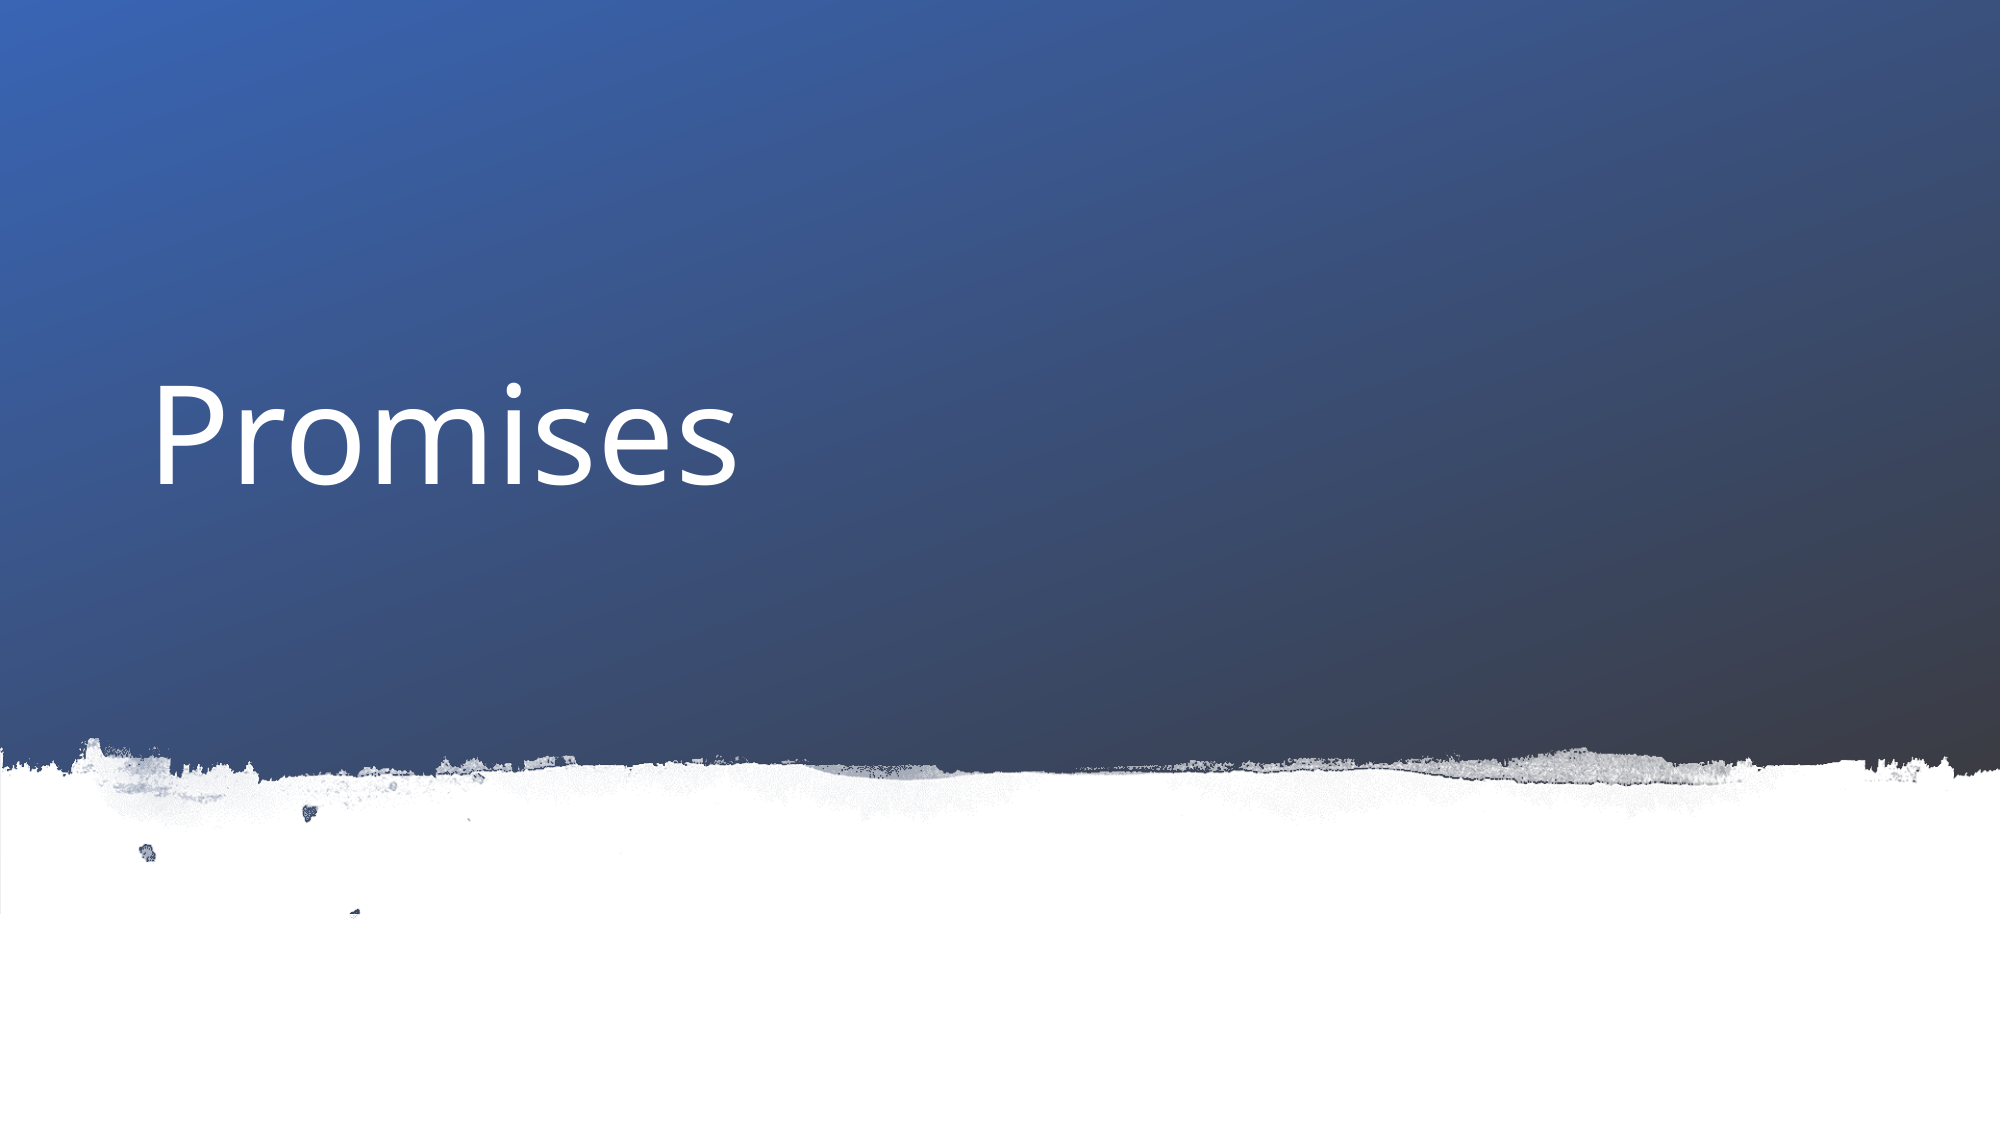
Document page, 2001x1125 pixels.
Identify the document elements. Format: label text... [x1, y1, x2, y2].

picture [0, 624, 2000, 1125]
title Promises [131, 195, 1776, 624]
text_box [0, 0, 2000, 624]
